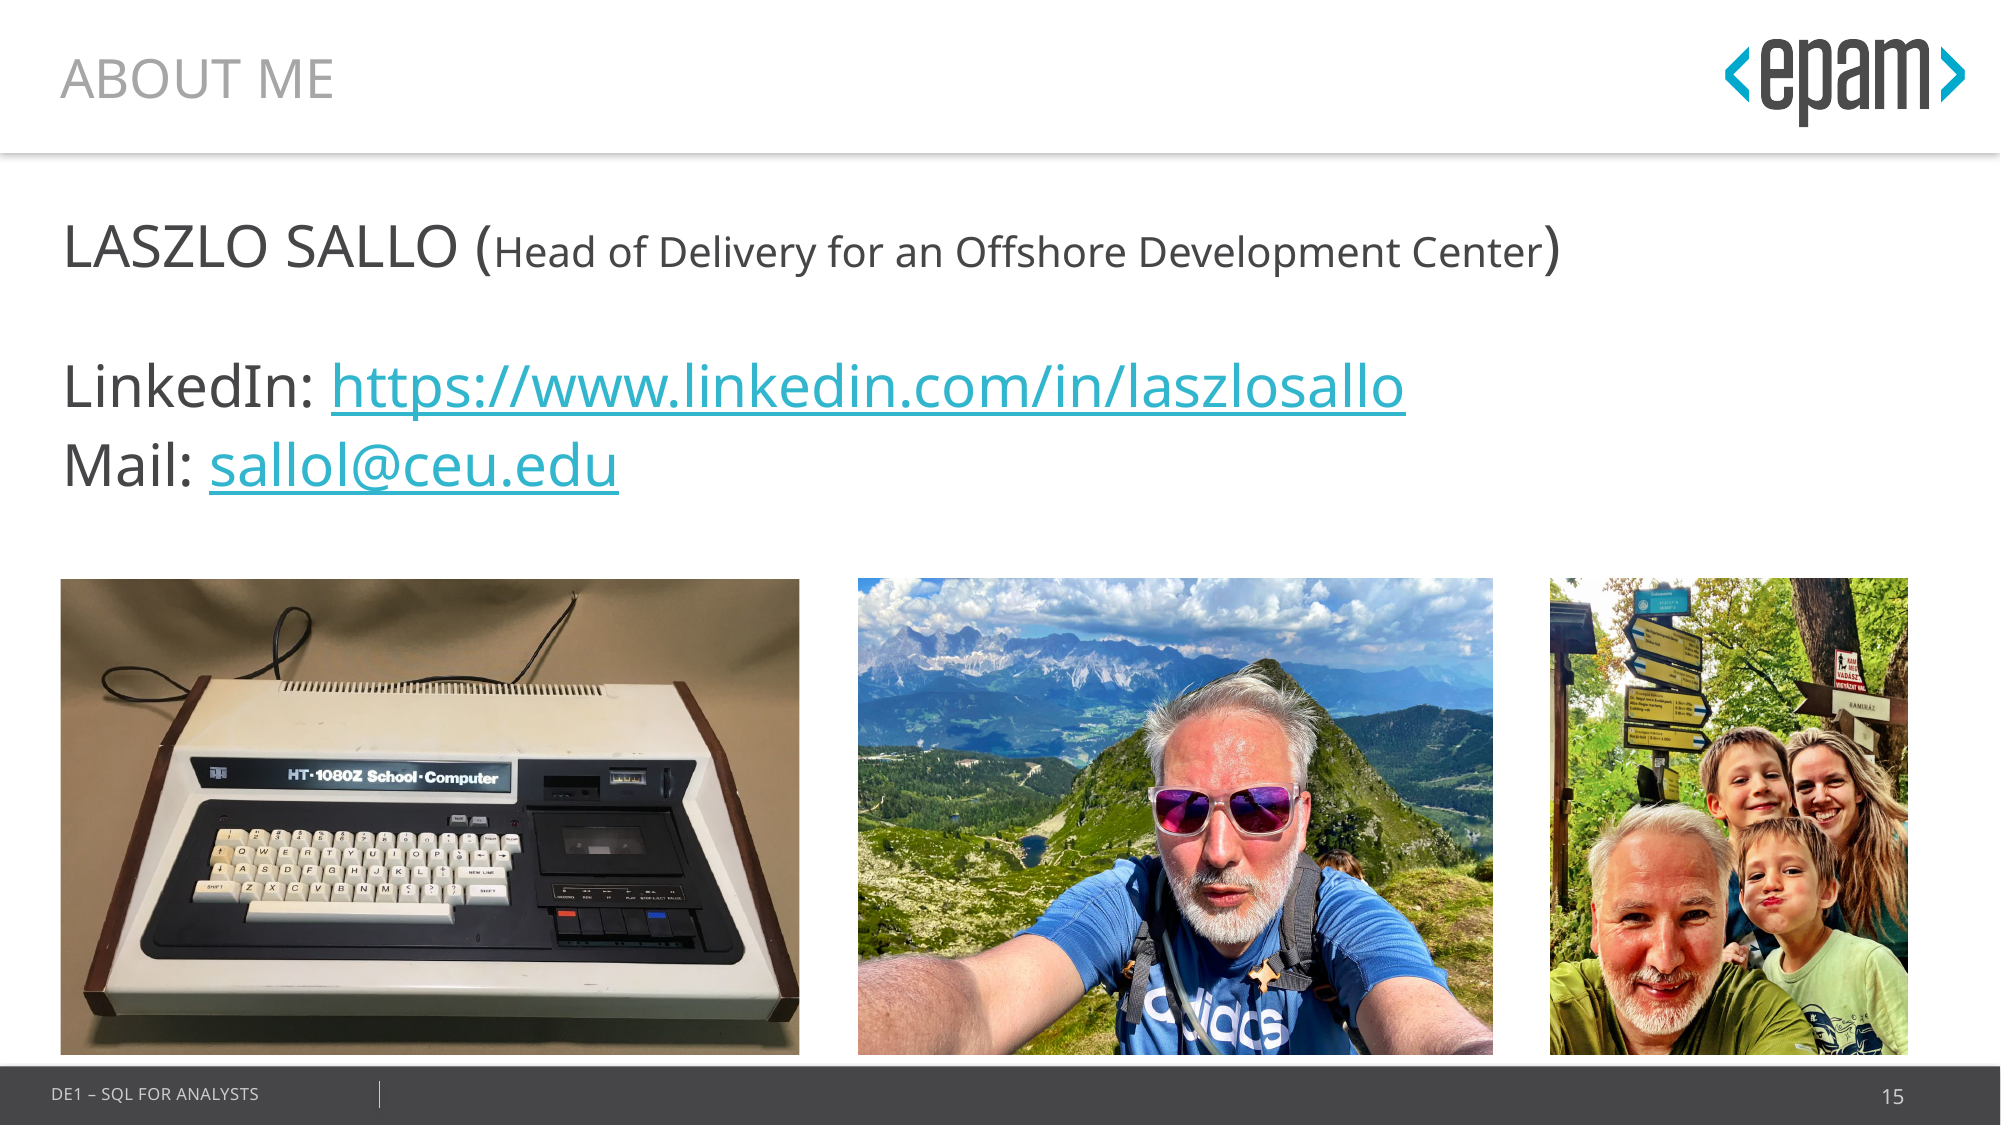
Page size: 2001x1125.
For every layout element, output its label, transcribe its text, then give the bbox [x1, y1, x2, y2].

picture [1550, 578, 1908, 1055]
picture [1715, 37, 1975, 129]
picture [60, 578, 800, 1055]
list ABOUT ME [0, 0, 2000, 153]
list LASZLO SALLO (Head of Delivery for an Offshore Development Center) LinkedIn: https://www.linkedin.com/in/laszlosallo Mail: sallol@ceu.edu [48, 201, 1994, 985]
picture [857, 578, 1493, 1055]
